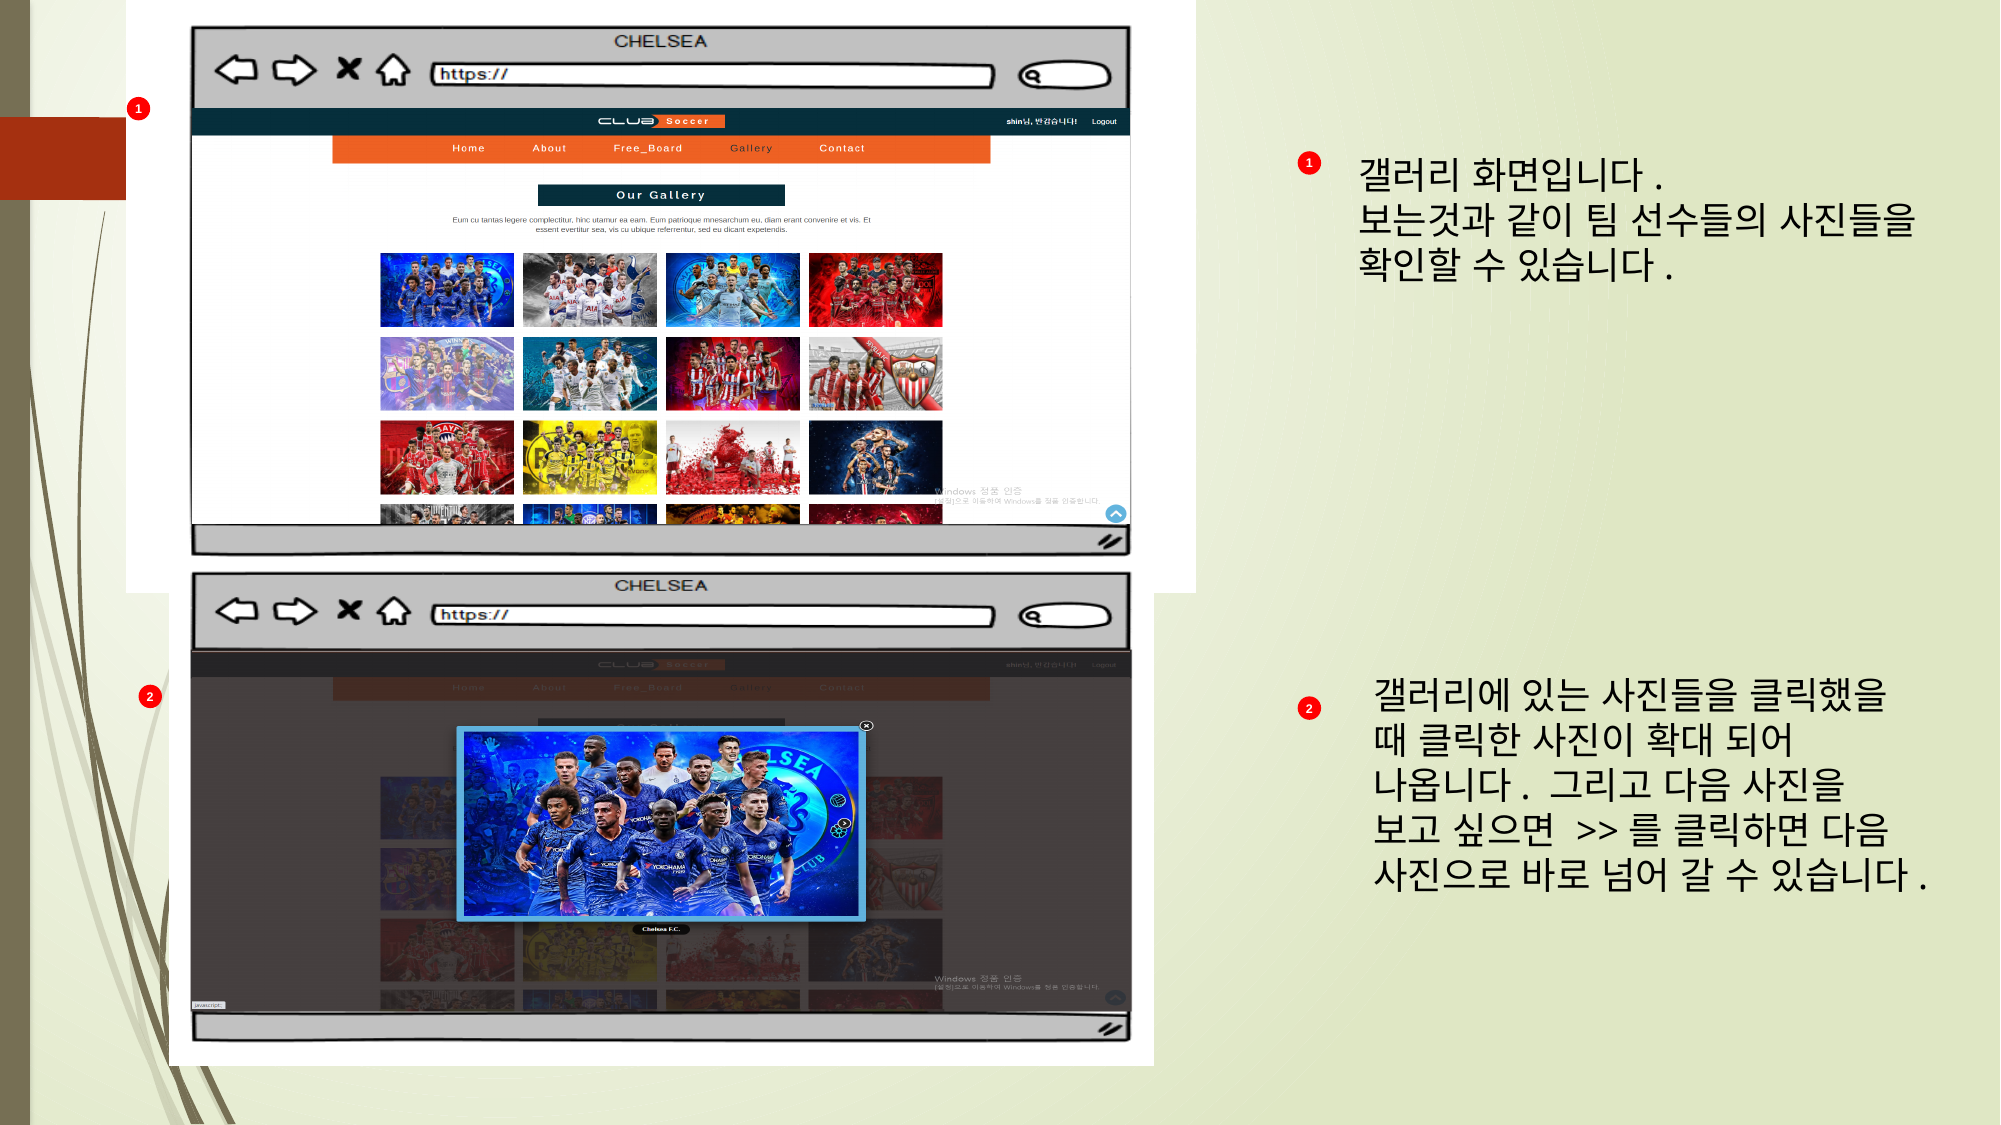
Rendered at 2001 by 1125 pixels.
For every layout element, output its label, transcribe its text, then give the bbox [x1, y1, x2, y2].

text_box 1 [1297, 151, 1322, 175]
text_box 갤러리 화면입니다. 보는것과 같이 팀 선수들의 사진들을 확인할 수 있습니다. [1343, 144, 1946, 295]
text_box 2 [138, 684, 162, 709]
text_box 갤러리에 있는 사진들을 클릭했을 때 클릭한 사진이 확대 되어 나옵니다. 그리고 다음 사진을 보고 싶으면 >>를 클릭하면 다음 사진으로 바로 넘어 갈 수 있습니다. [1358, 664, 1931, 905]
text_box 2 [1297, 696, 1322, 720]
picture [126, 0, 1196, 1066]
